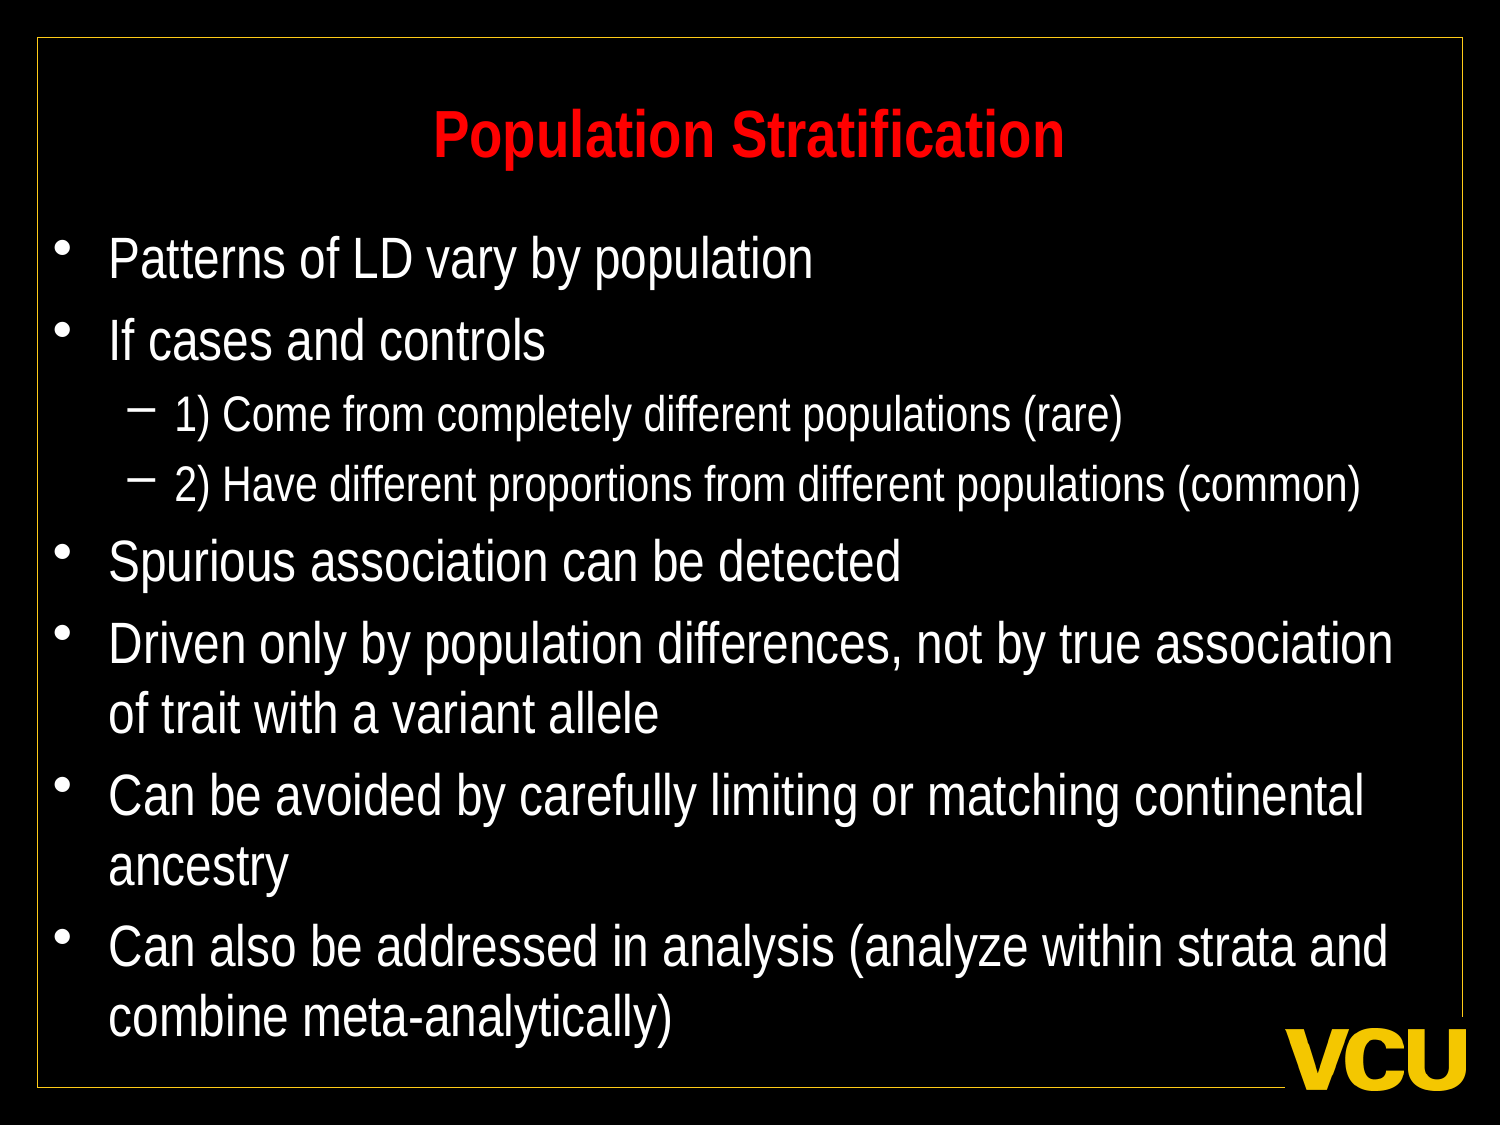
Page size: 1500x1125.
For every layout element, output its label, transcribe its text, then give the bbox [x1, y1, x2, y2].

title Population Stratification [75, 37, 1425, 212]
list Patterns of LD vary by population If cases and controls 1) Come from completely different populations (rare) 2) Have different proportions from different populations (common) Spurious association can be detected Driven only by population differences, not by true association of trait with a variant allele Can be avoided by carefully limiting or matching continental ancestry Can also be addressed in analysis (analyze within strata and combine meta-analytically) [37, 212, 1425, 1025]
picture [1285, 1017, 1474, 1091]
